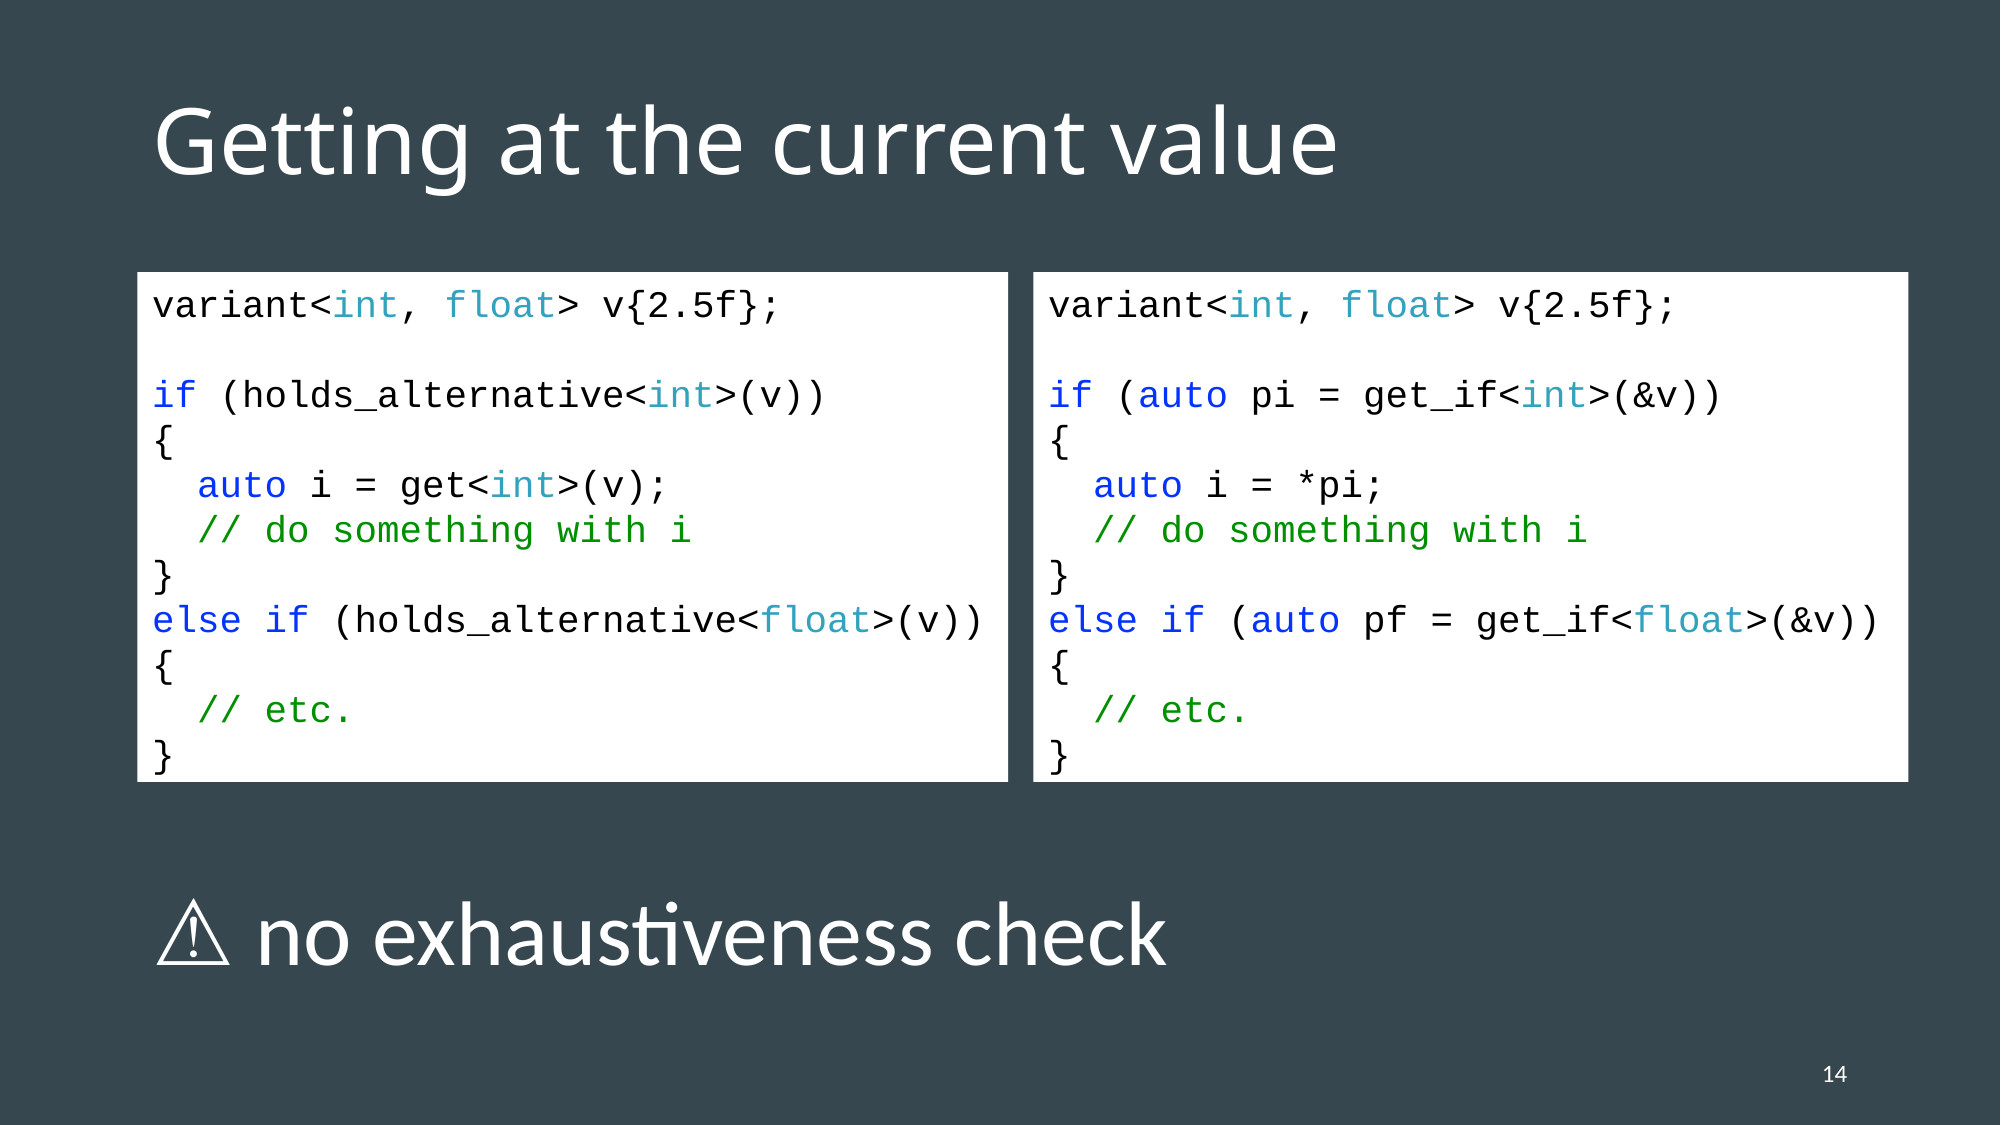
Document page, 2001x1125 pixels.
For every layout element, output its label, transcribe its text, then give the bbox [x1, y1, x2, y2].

text_box variant<int, float> v{2.5f}; if (holds_alternative<int>(v)) { auto i = get<int>(v); // do something with i } else if (holds_alternative<float>(v)) { // etc. } [137, 272, 1009, 782]
text_box ⚠️ no exhaustiveness check [137, 866, 1365, 992]
slide_number 14 [1412, 1042, 1863, 1103]
title Getting at the current value [137, 59, 1863, 230]
text_box variant<int, float> v{2.5f}; if (auto pi = get_if<int>(&v)) { auto i = *pi; // do something with i } else if (auto pf = get_if<float>(&v)) { // etc. } [1033, 272, 1909, 782]
